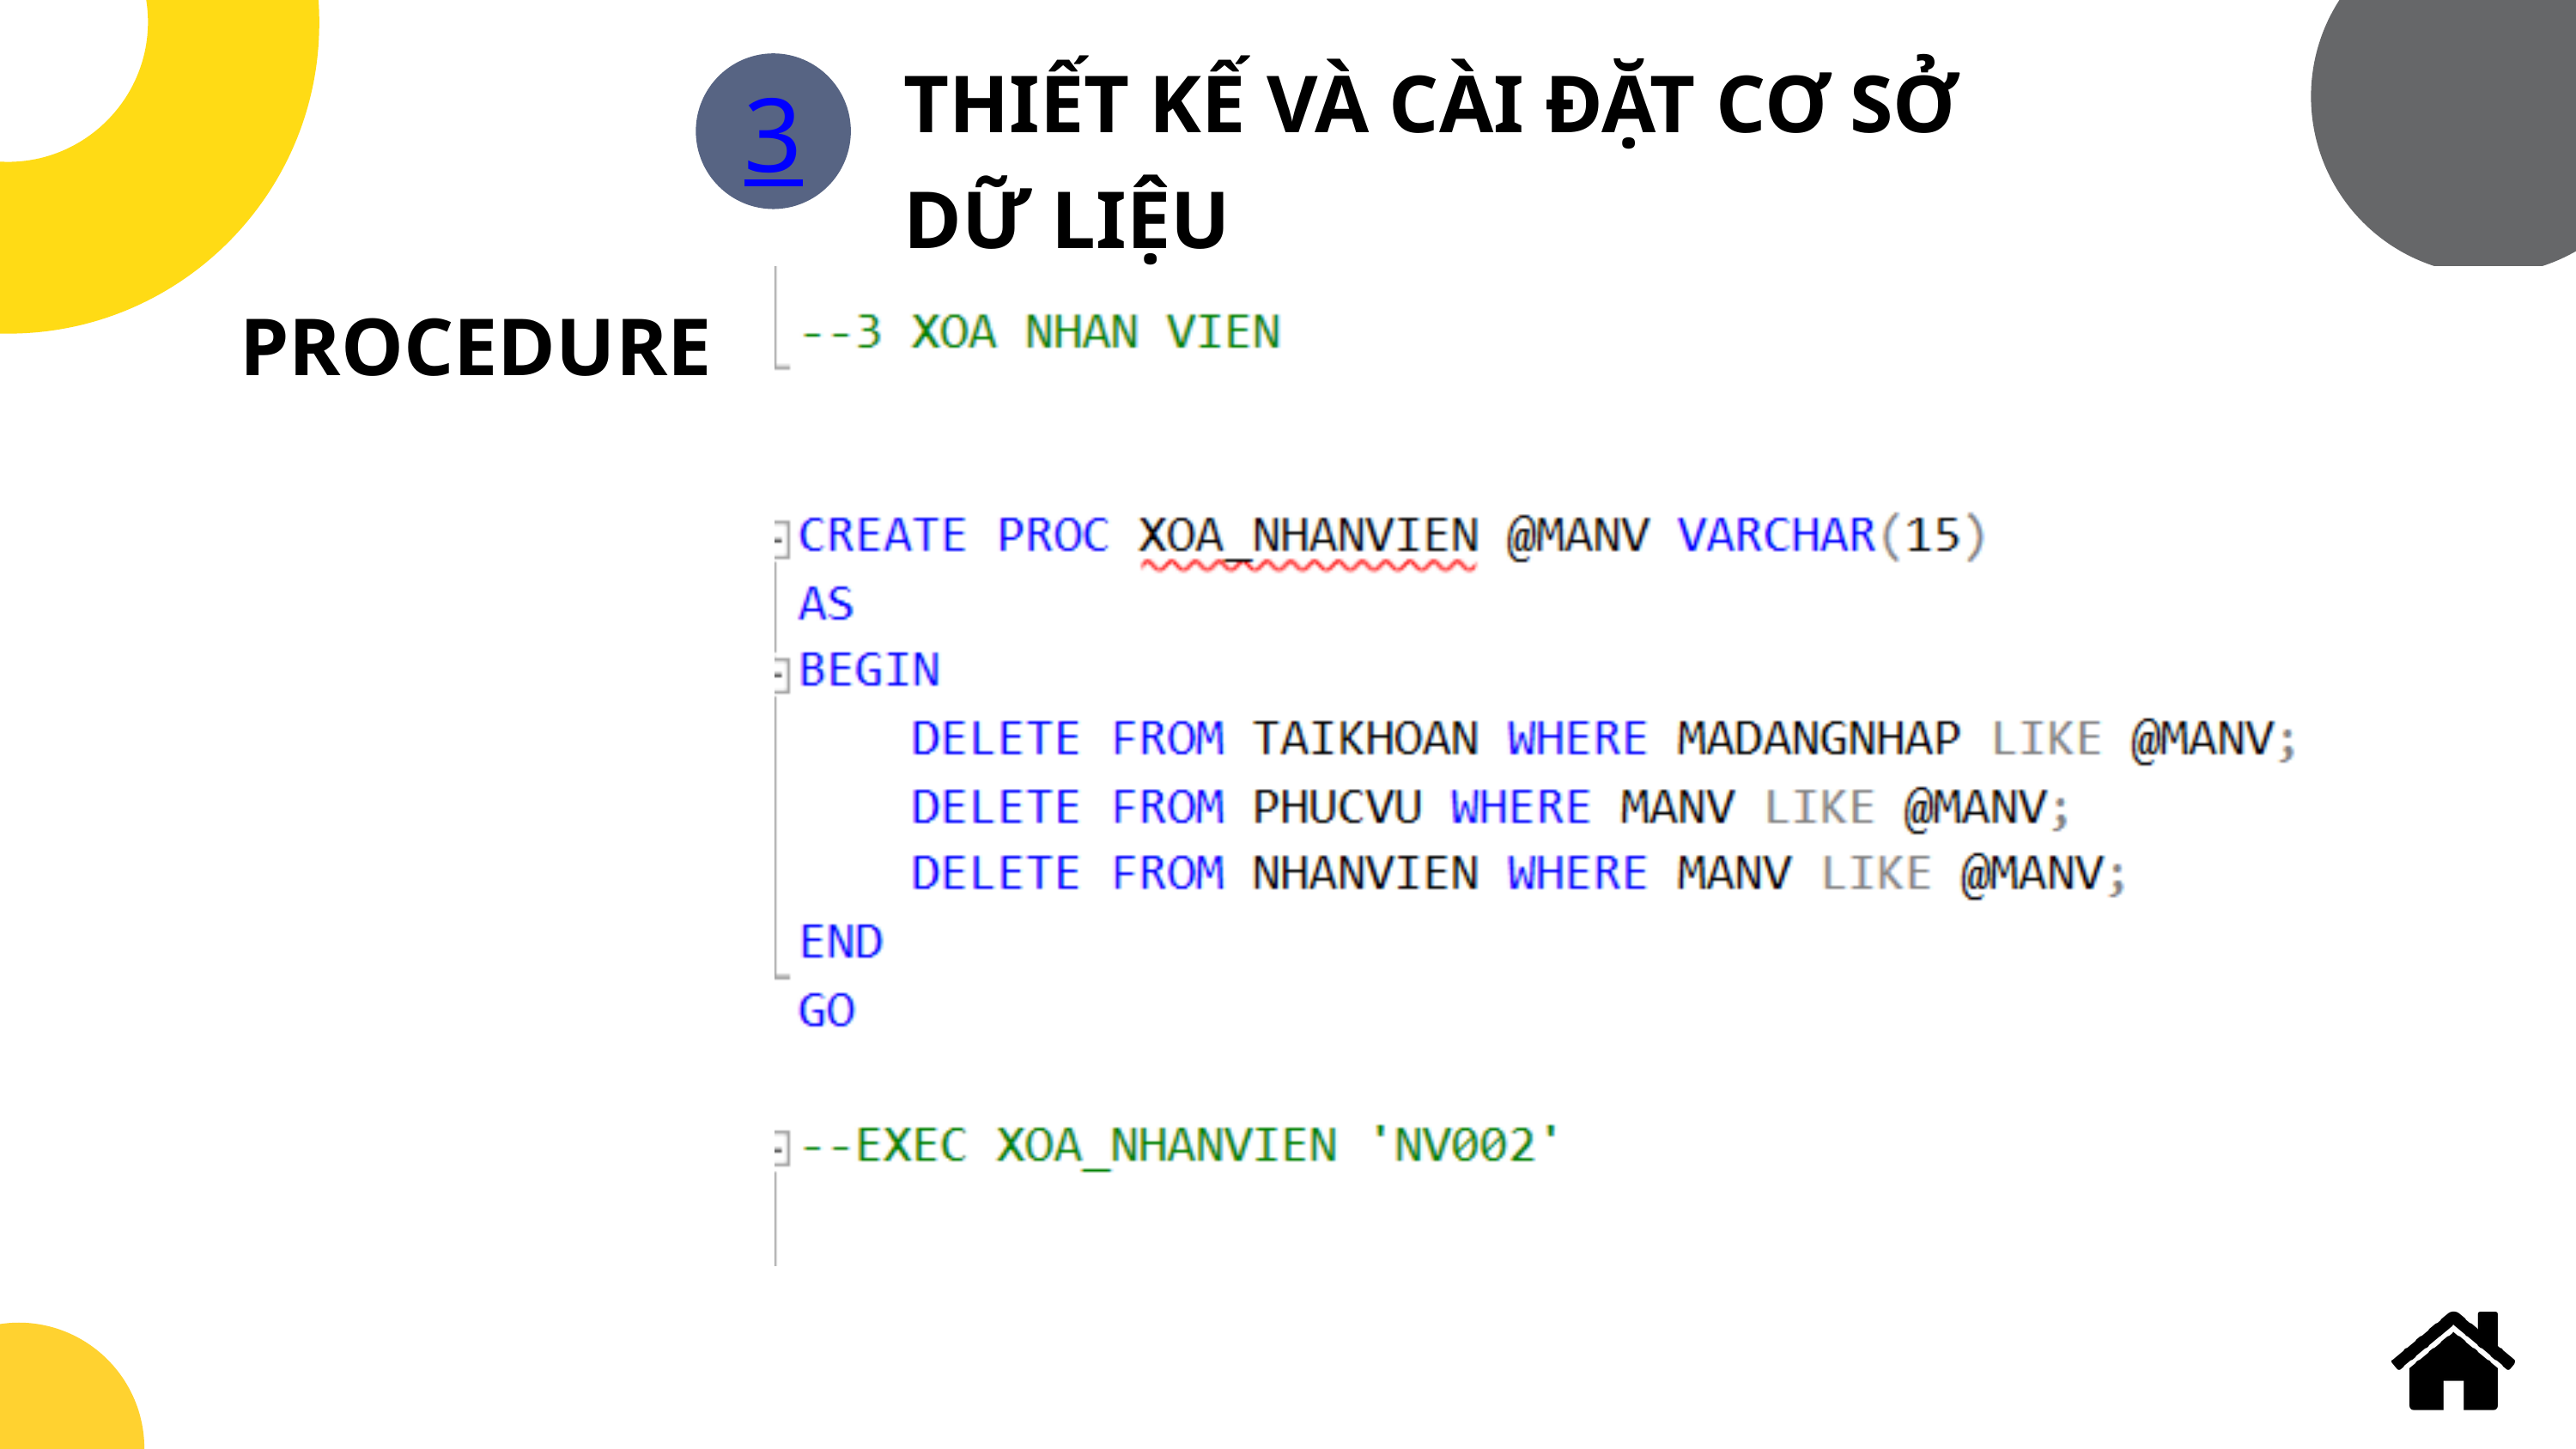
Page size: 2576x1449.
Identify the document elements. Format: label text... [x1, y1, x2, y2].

text_box thiết kế và cài đặt cơ sở dữ liệu [903, 32, 2048, 265]
text_box PROCEDURE [240, 275, 769, 392]
picture [2391, 1299, 2515, 1422]
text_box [2310, 0, 2576, 276]
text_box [0, 1322, 145, 1449]
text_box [695, 48, 852, 211]
picture [774, 266, 2558, 1267]
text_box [0, 0, 320, 334]
